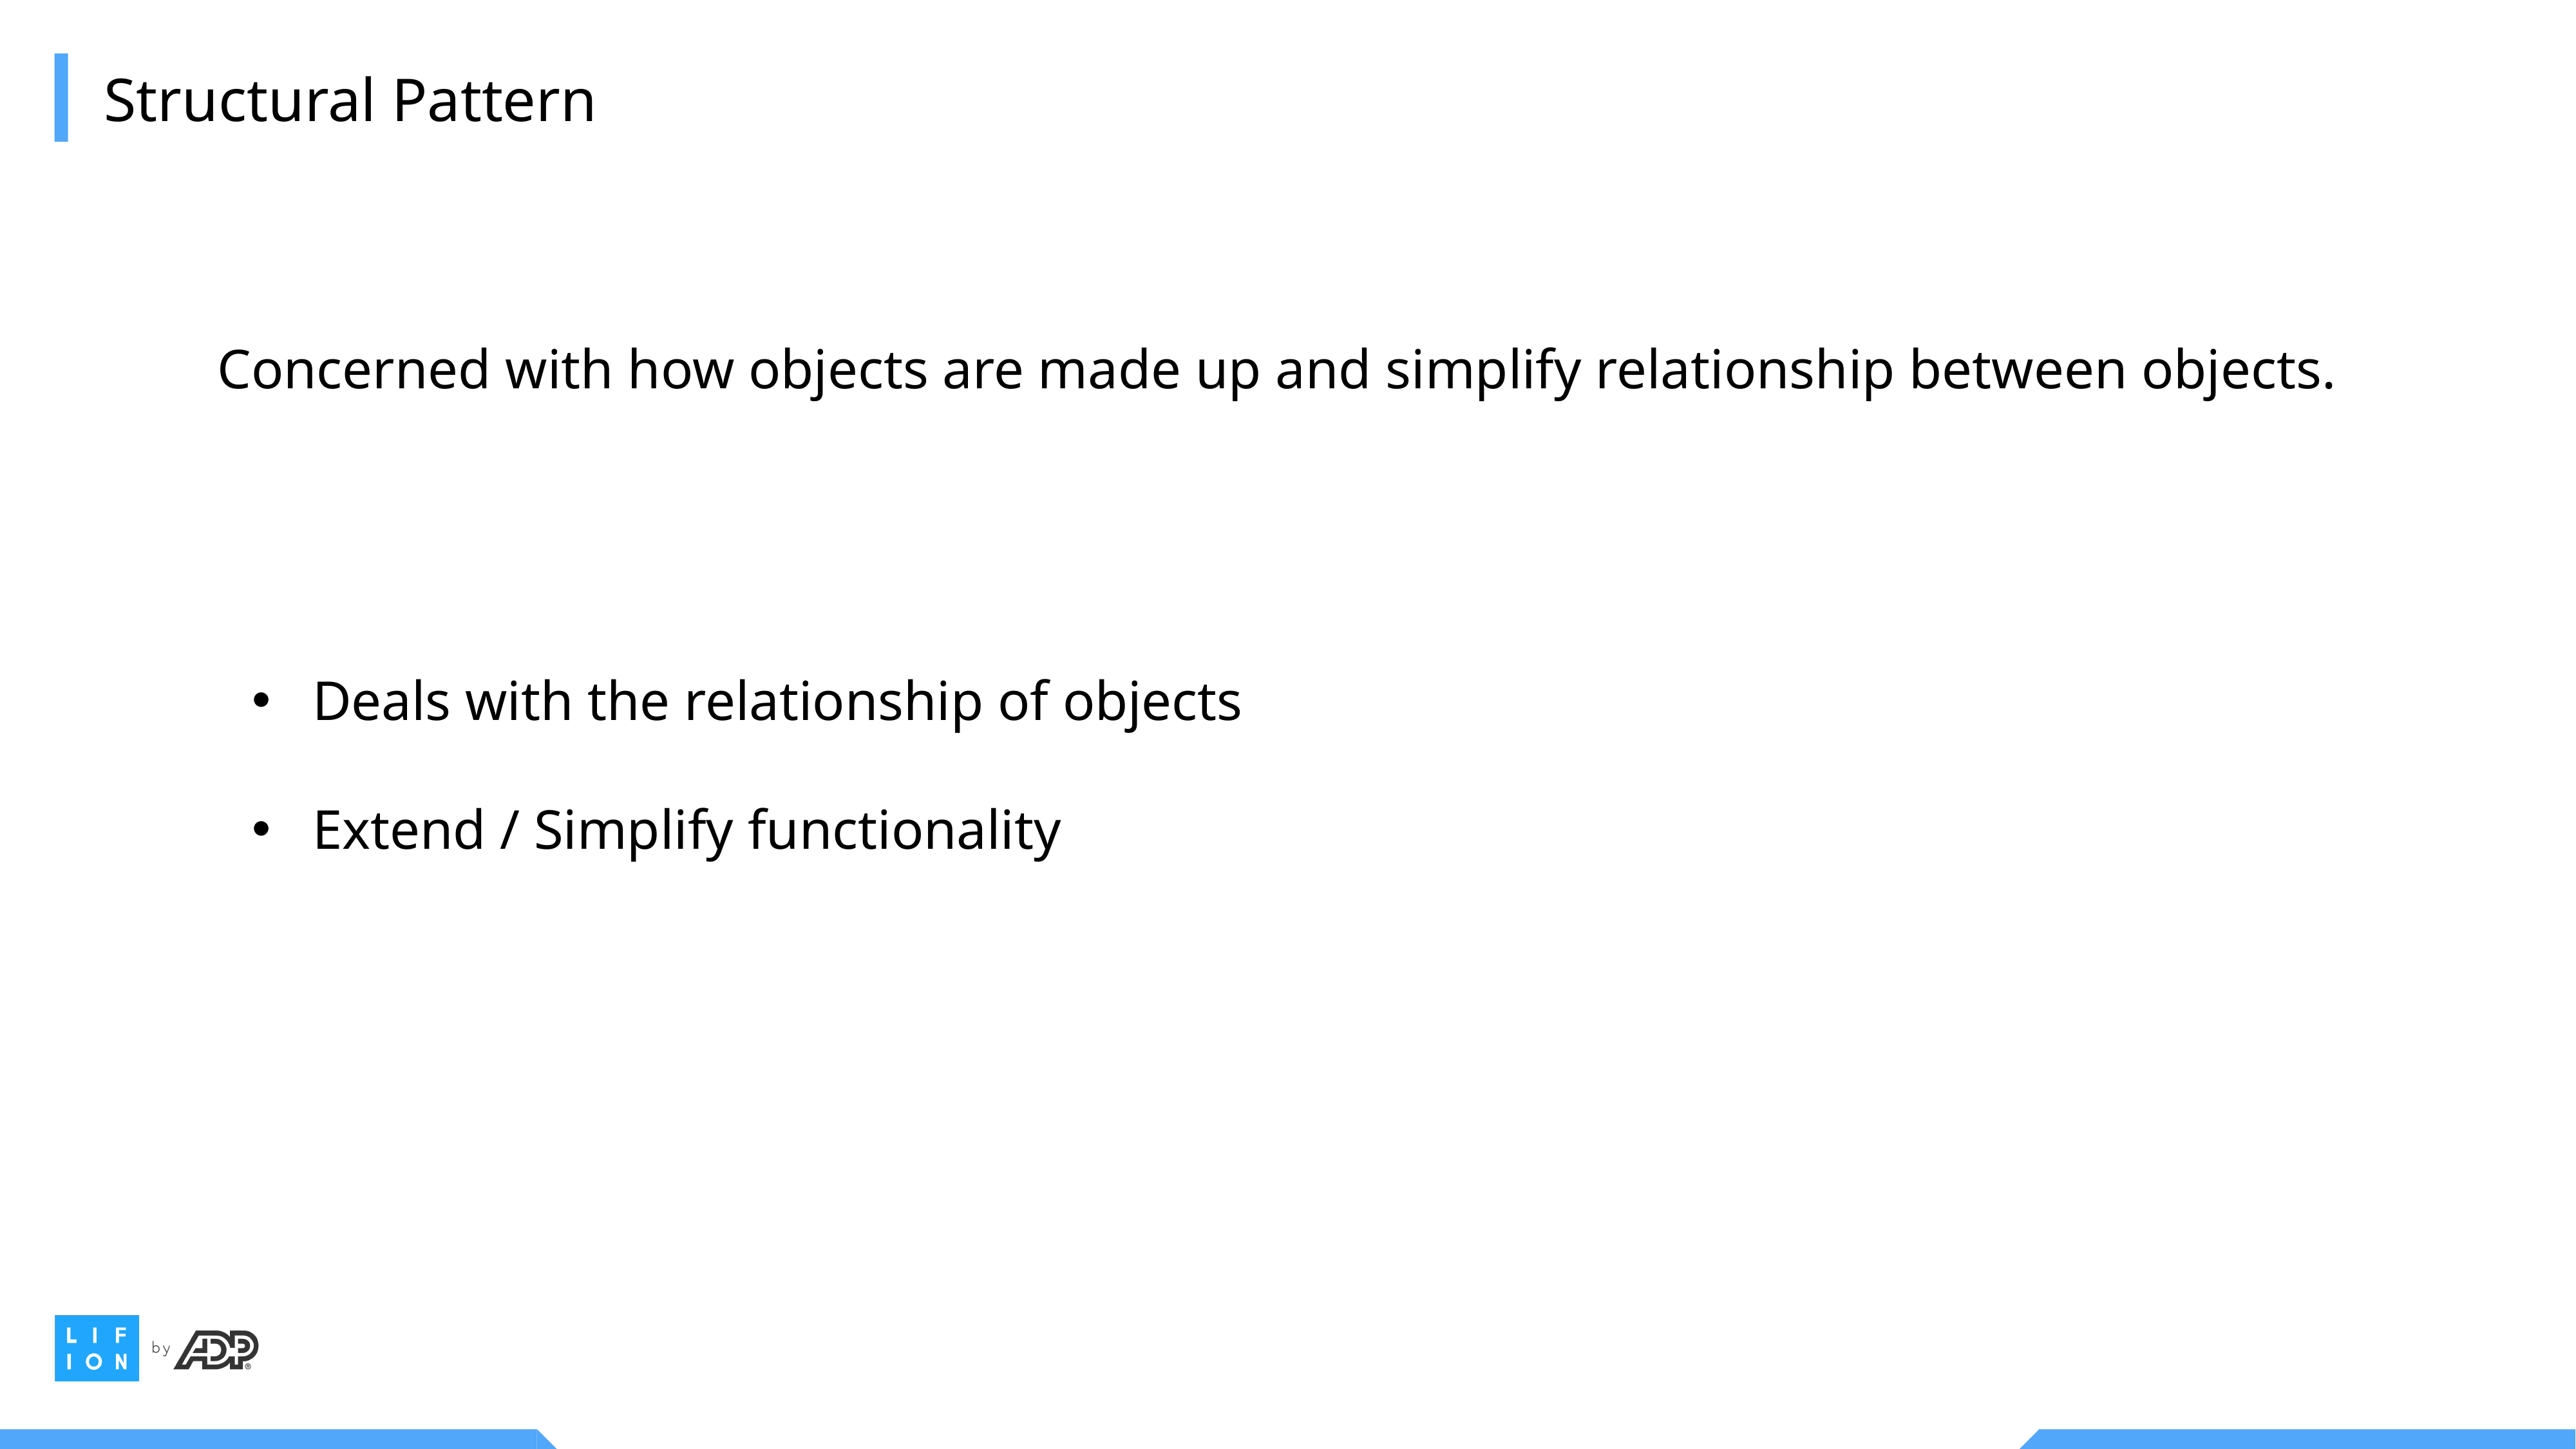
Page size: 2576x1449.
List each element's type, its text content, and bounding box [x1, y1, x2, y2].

text_box Deals with the relationship of objects Extend / Simplify functionality [244, 659, 1251, 868]
title Structural Pattern [96, 53, 1746, 142]
picture [54, 1314, 260, 1381]
text_box Concerned with how objects are made up and simplify relationship between objects. [210, 327, 2345, 407]
